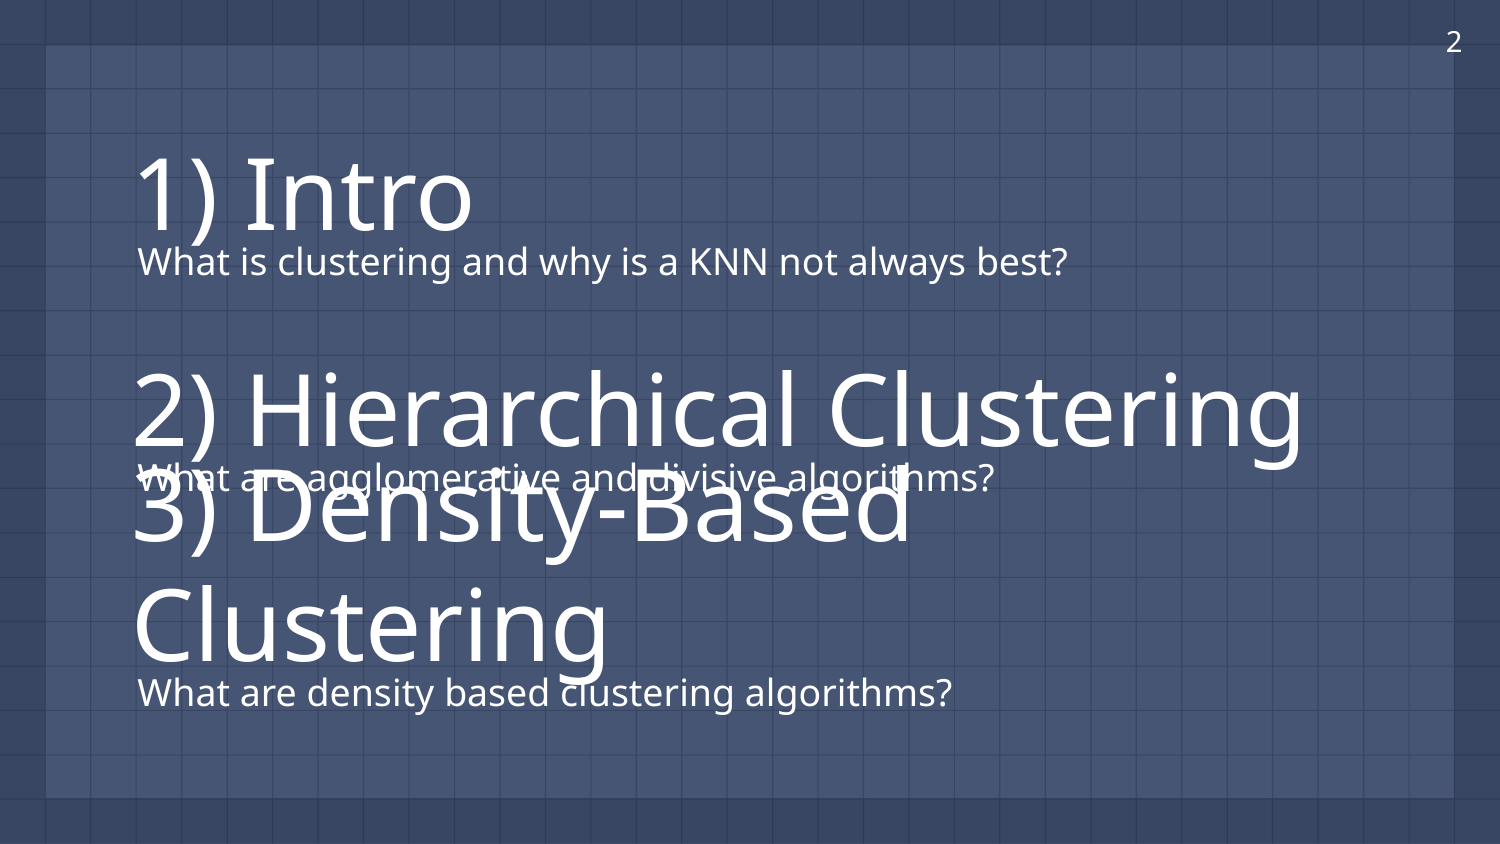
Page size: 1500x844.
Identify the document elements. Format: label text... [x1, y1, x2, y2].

title 2) Hierarchical Clustering [116, 334, 1392, 482]
title 3) Density-Based Clustering [116, 550, 1392, 697]
subtitle What is clustering and why is a KNN not always best? [122, 222, 1398, 299]
subtitle What are agglomerative and divisive algorithms? [122, 438, 1398, 515]
slide_number ‹#› [1408, 0, 1500, 88]
subtitle What are density based clustering algorithms? [122, 654, 1398, 731]
title 1) Intro [116, 118, 1392, 266]
